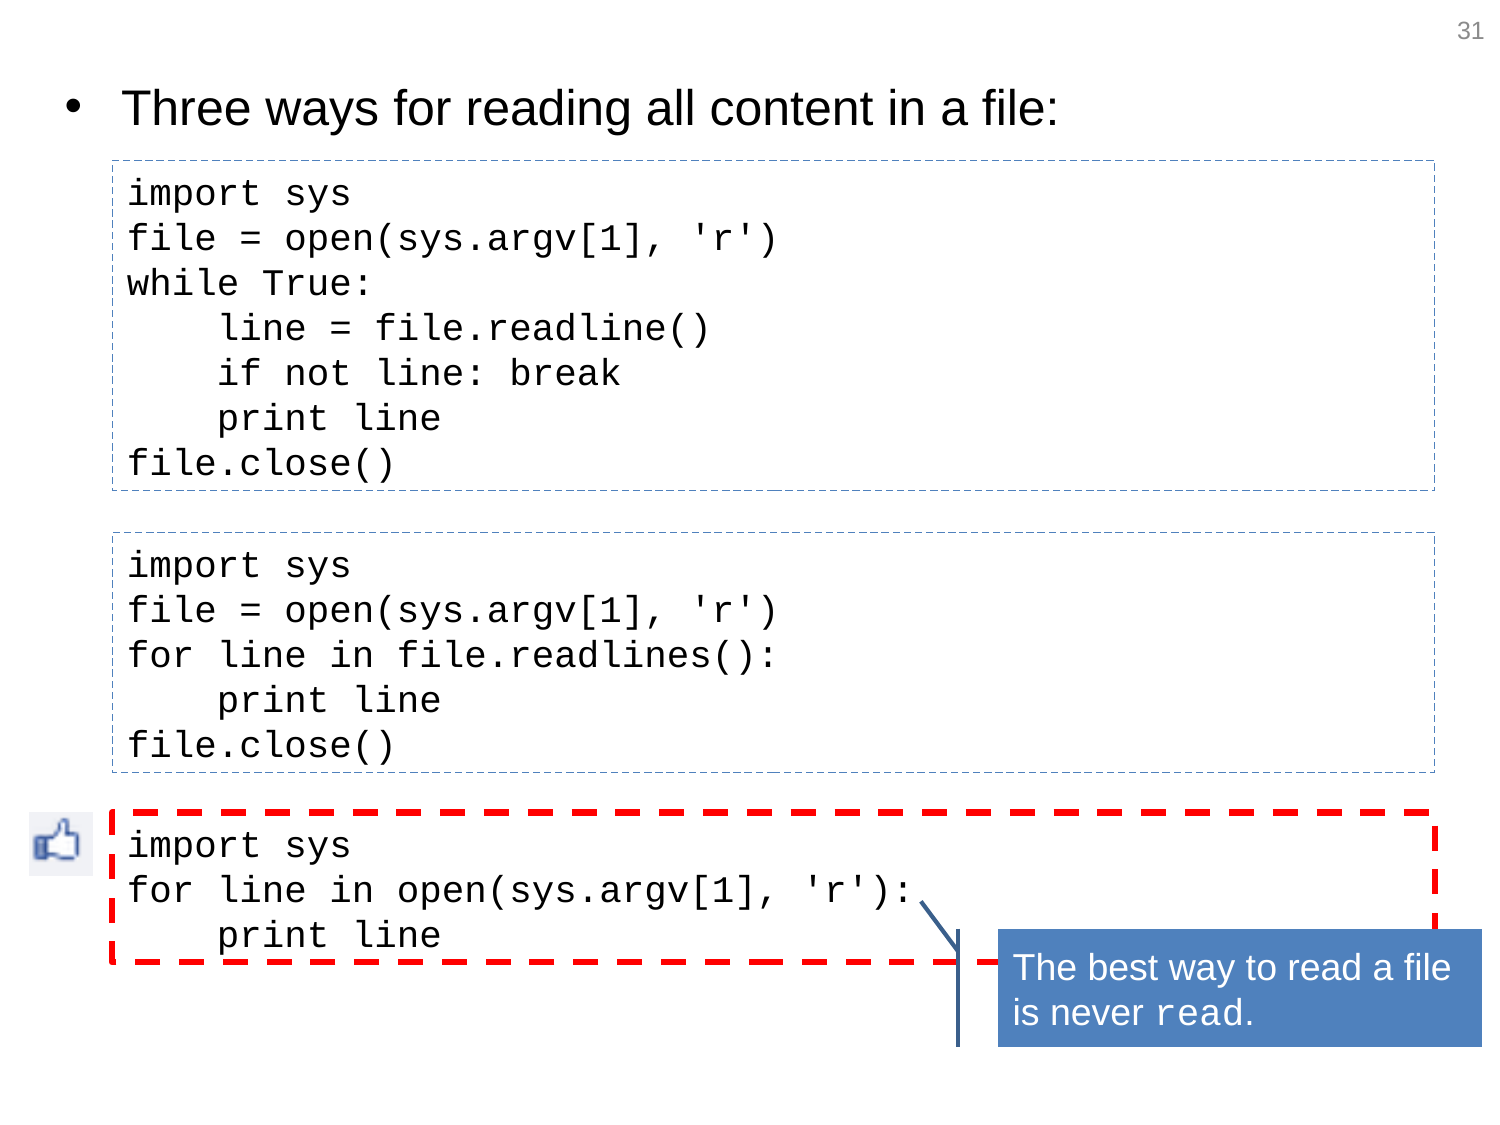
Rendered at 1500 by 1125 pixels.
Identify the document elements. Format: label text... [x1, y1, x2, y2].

picture [29, 812, 93, 876]
text_box import sys for line in open(sys.argv[1], 'r'): print line [112, 812, 1435, 963]
slide_number 31 [1149, 0, 1500, 60]
text_box import sys file = open(sys.argv[1], 'r') while True: line = file.readline() if not line: break print line file.close() [112, 160, 1435, 491]
list Three ways for reading all content in a file: [49, 68, 1400, 811]
text_box The best way to read a file is never read. [919, 900, 960, 1047]
text_box The best way to read a file is never read. [998, 929, 1482, 1047]
text_box import sys file = open(sys.argv[1], 'r') for line in file.readlines(): print line file.close() [112, 532, 1435, 773]
